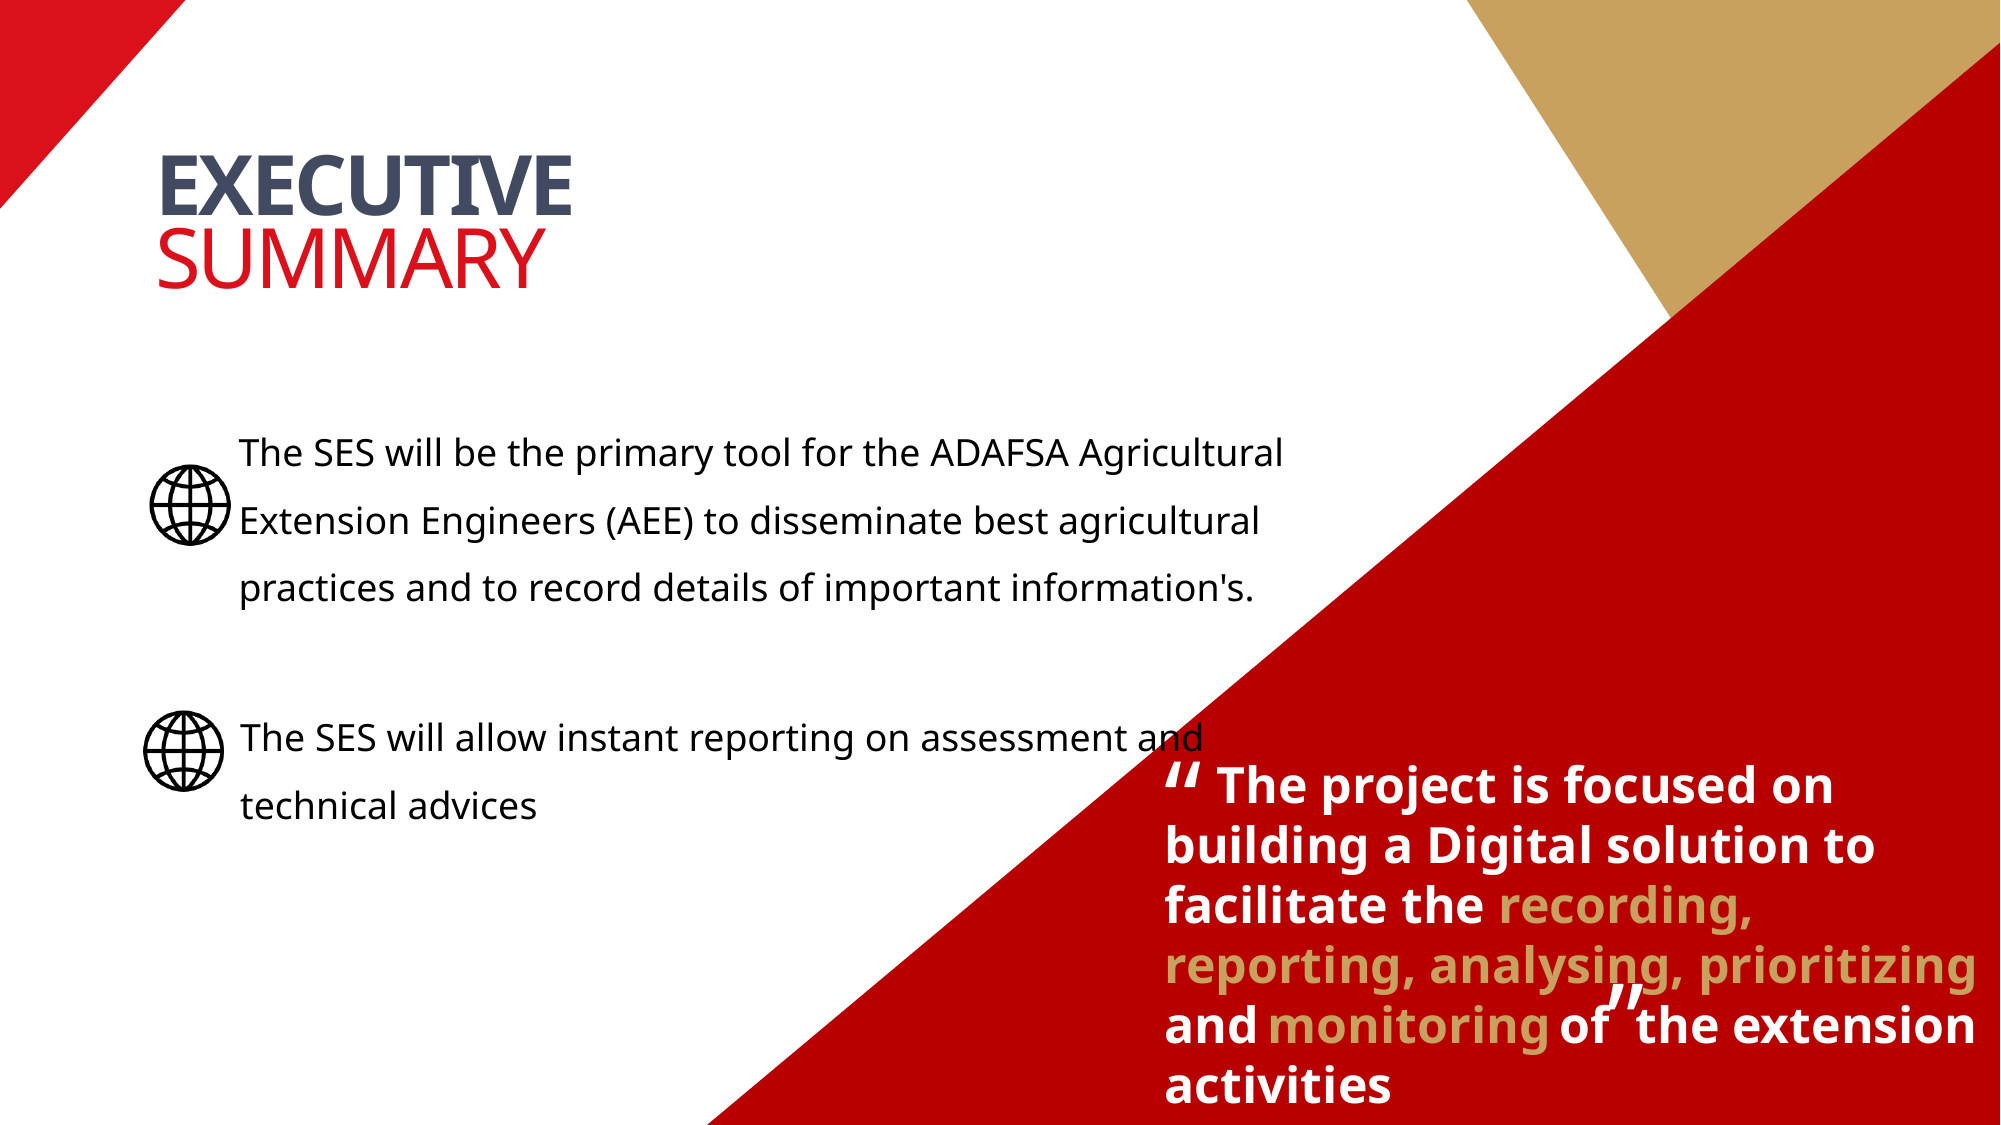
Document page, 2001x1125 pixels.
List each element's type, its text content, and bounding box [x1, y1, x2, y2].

text_box [705, 835, 2000, 1125]
text_box “ [1149, 835, 1217, 865]
text_box [1465, 0, 2000, 318]
text_box EXECUTIVE SUMMARY [140, 151, 725, 313]
picture [147, 462, 233, 550]
text_box “ [1591, 906, 1659, 1047]
text_box [0, 0, 187, 211]
picture [140, 708, 226, 796]
text_box The SES will be the primary tool for the ADAFSA Agricultural Extension Engineers (AEE) to disseminate best agricultural practices and to record details of important information's. [223, 399, 1357, 617]
text_box [1222, 41, 2000, 746]
text_box The SES will allow instant reporting on assessment and technical advices [225, 684, 1222, 835]
text_box The project is focused on building a Digital solution to facilitate the recording, reporting, analysing, prioritizing and monitoring of the extension activities [1149, 746, 2000, 1121]
